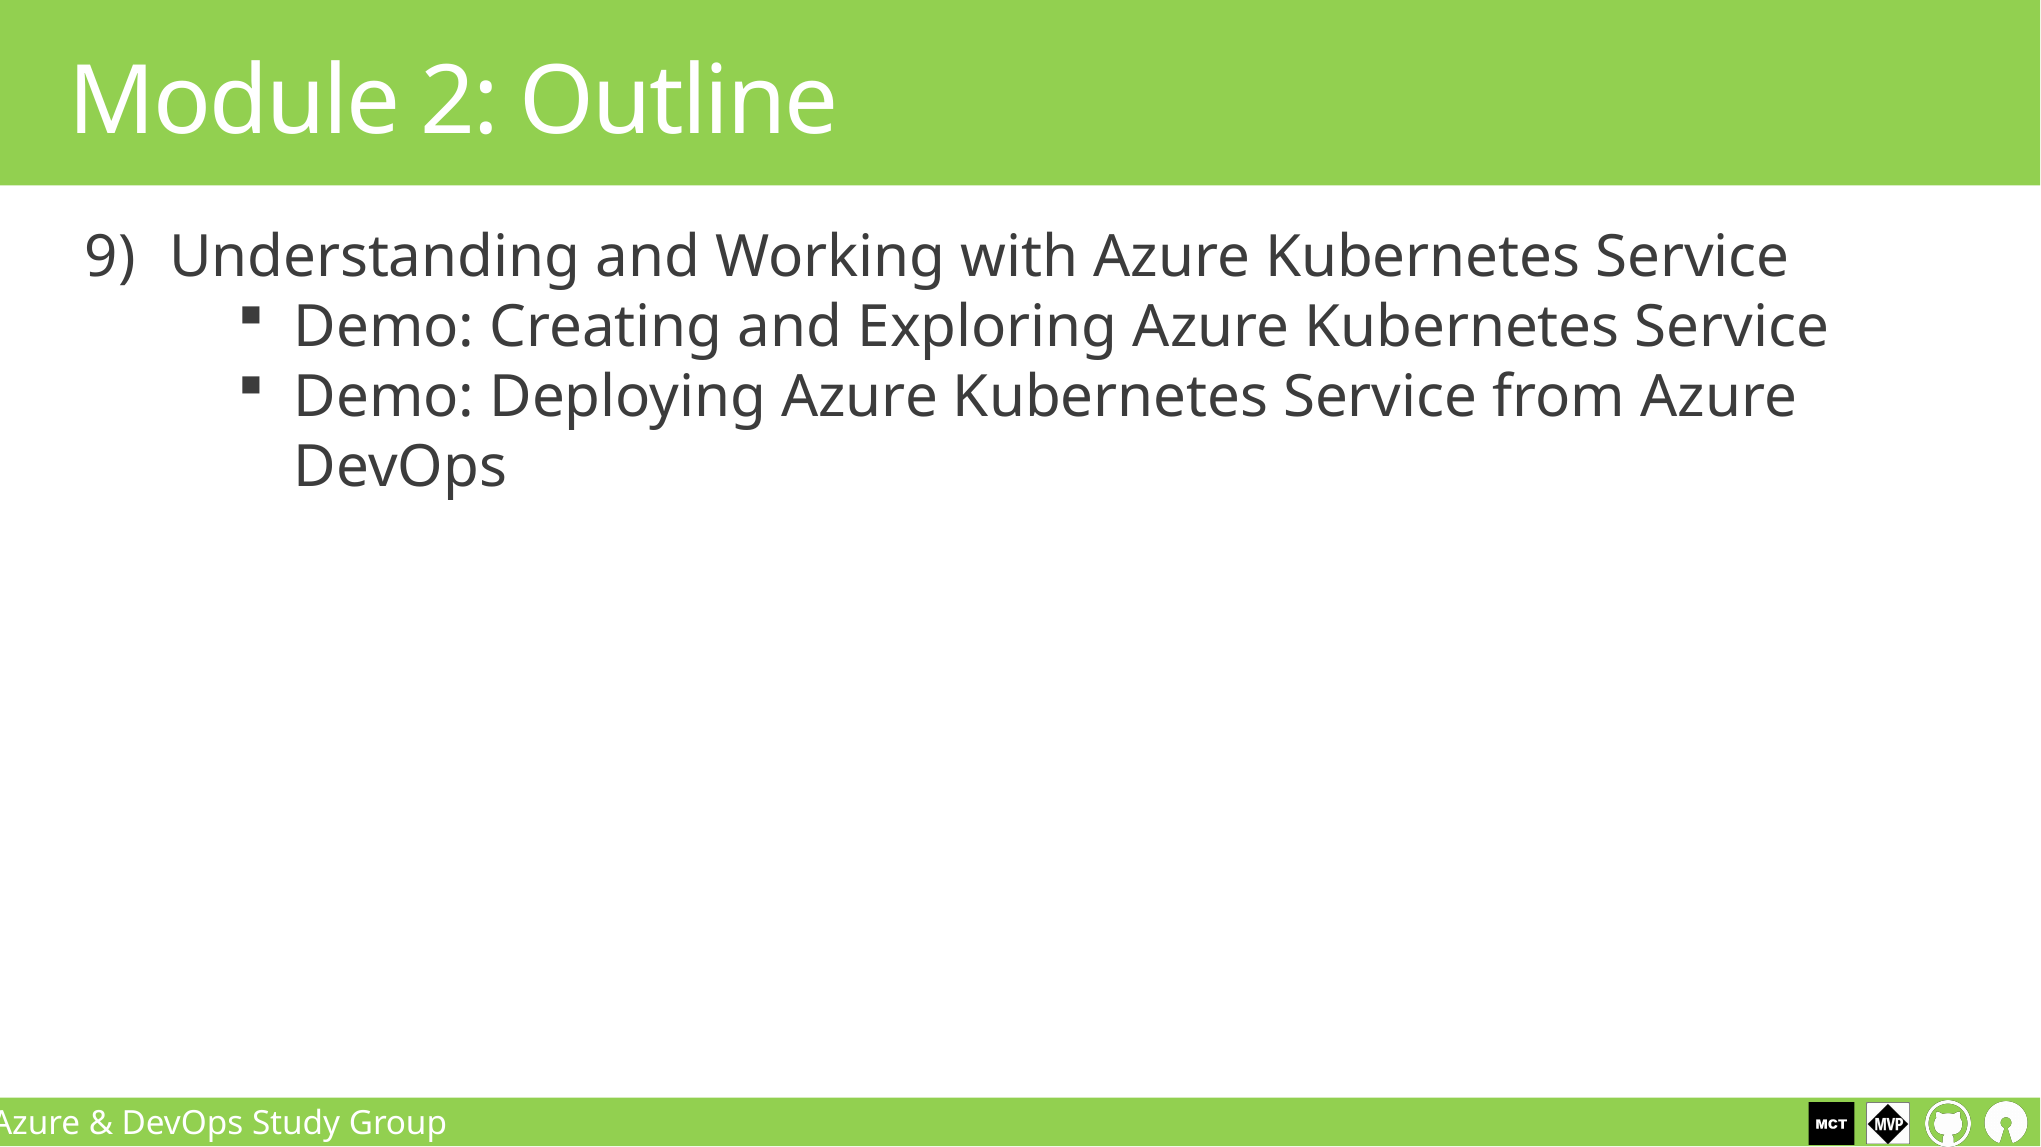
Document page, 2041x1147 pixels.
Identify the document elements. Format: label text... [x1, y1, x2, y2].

text_box Understanding and Working with Azure Kubernetes Service Demo: Creating and Exploring Azure Kubernetes Service Demo: Deploying Azure Kubernetes Service from Azure DevOps [69, 210, 1958, 506]
picture [1866, 1102, 1910, 1144]
picture [1925, 1100, 1971, 1147]
title Module 2: Outline [45, 35, 1996, 186]
picture [1982, 1098, 2030, 1146]
